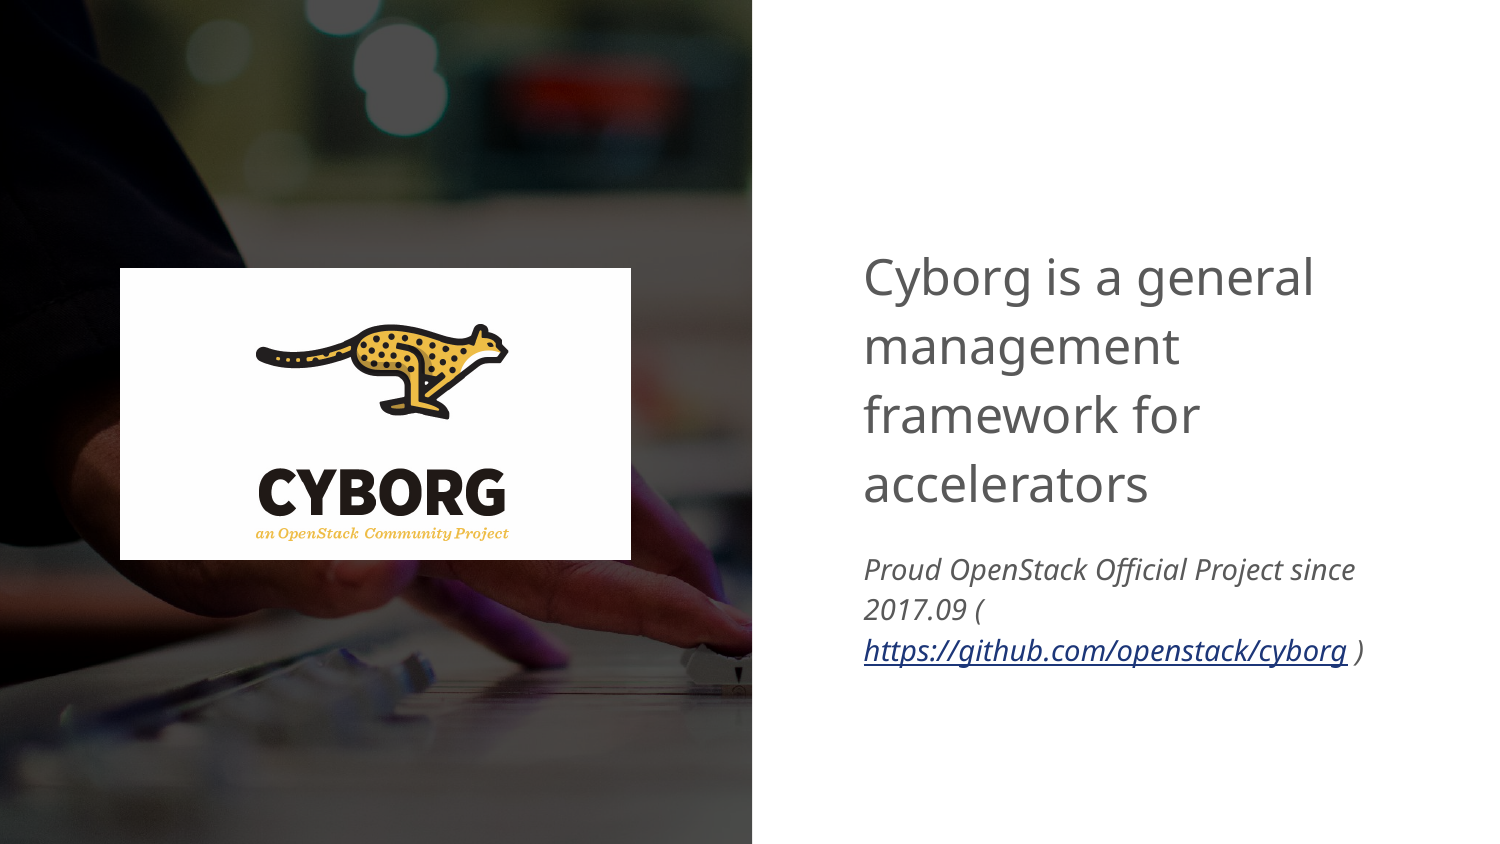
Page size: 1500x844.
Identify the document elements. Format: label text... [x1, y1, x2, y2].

picture [0, 0, 753, 844]
list Cyborg is a general management framework for accelerators Proud OpenStack Official Project since 2017.09 (https://github.com/openstack/cyborg ) [848, 221, 1403, 719]
